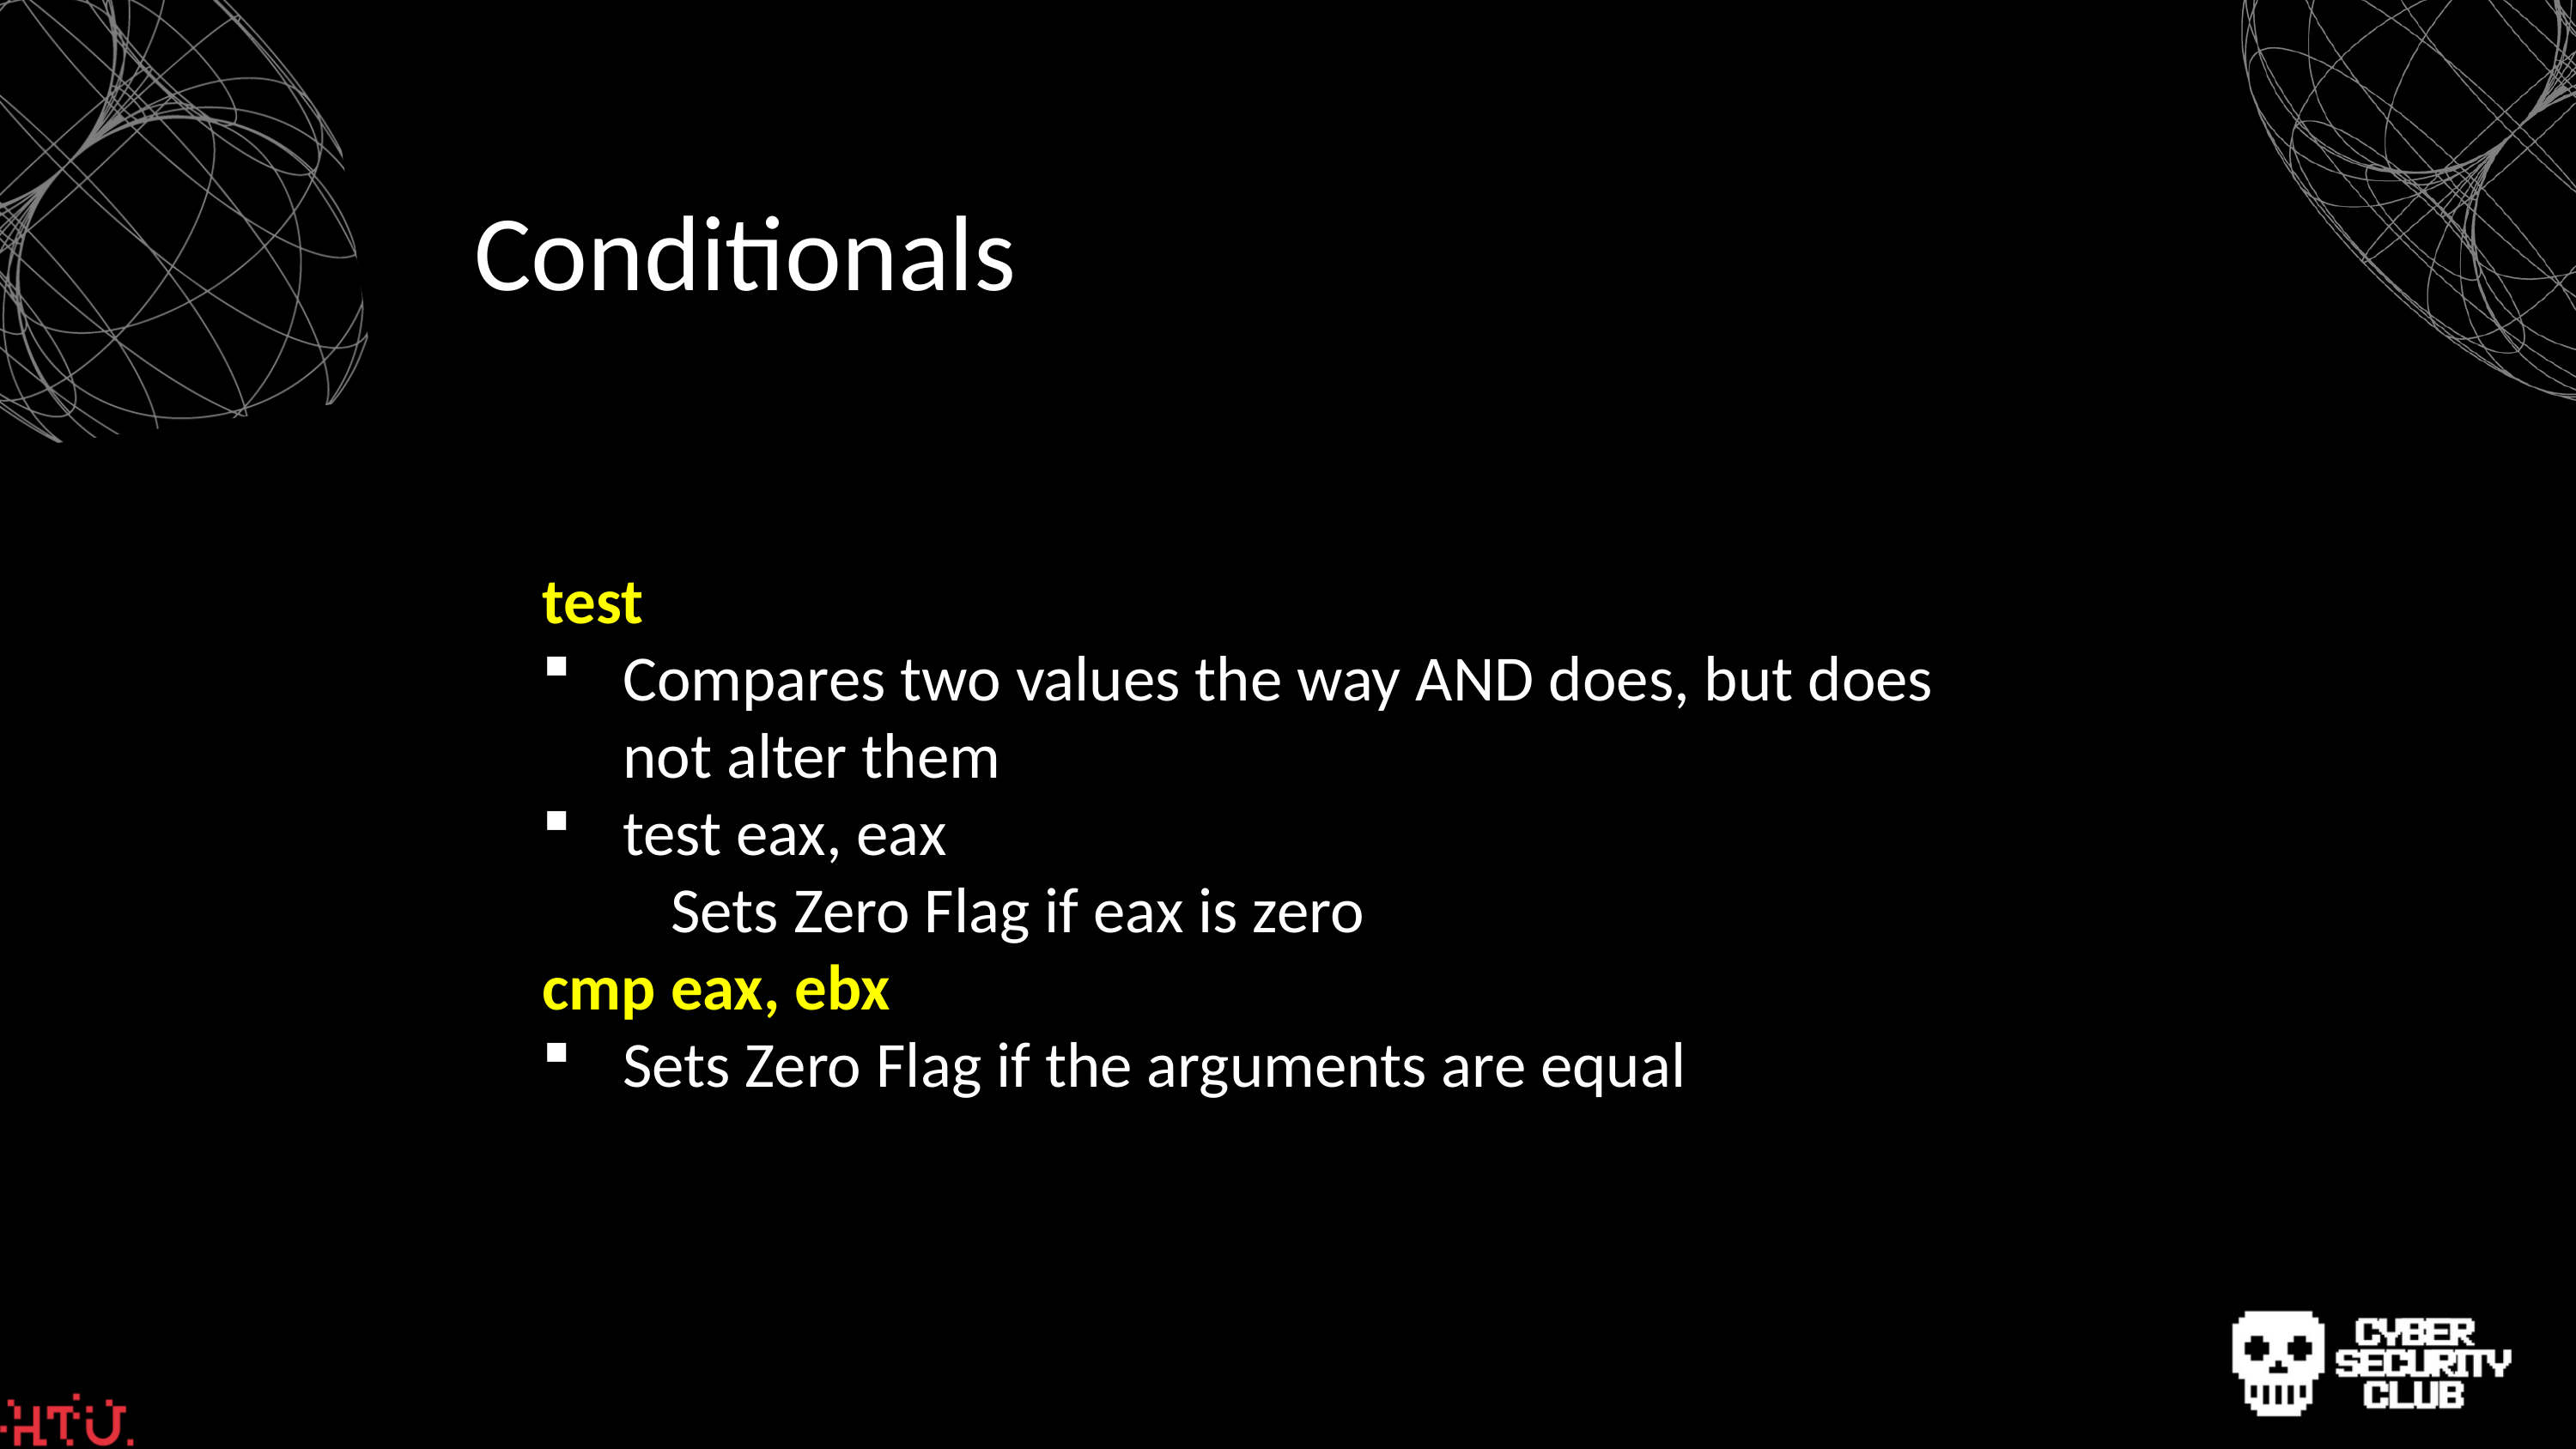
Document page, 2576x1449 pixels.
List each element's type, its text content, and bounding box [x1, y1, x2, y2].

text_box [0, 0, 377, 452]
text_box [2241, 0, 2576, 404]
text_box test Compares two values the way AND does, but does not alter them test eax, eax Sets Zero Flag if eax is zero cmp eax, ebx Sets Zero Flag if the arguments are equal [529, 552, 2047, 1106]
text_box [0, 1353, 134, 1449]
text_box Conditionals [461, 177, 1348, 319]
text_box [2224, 1303, 2516, 1421]
